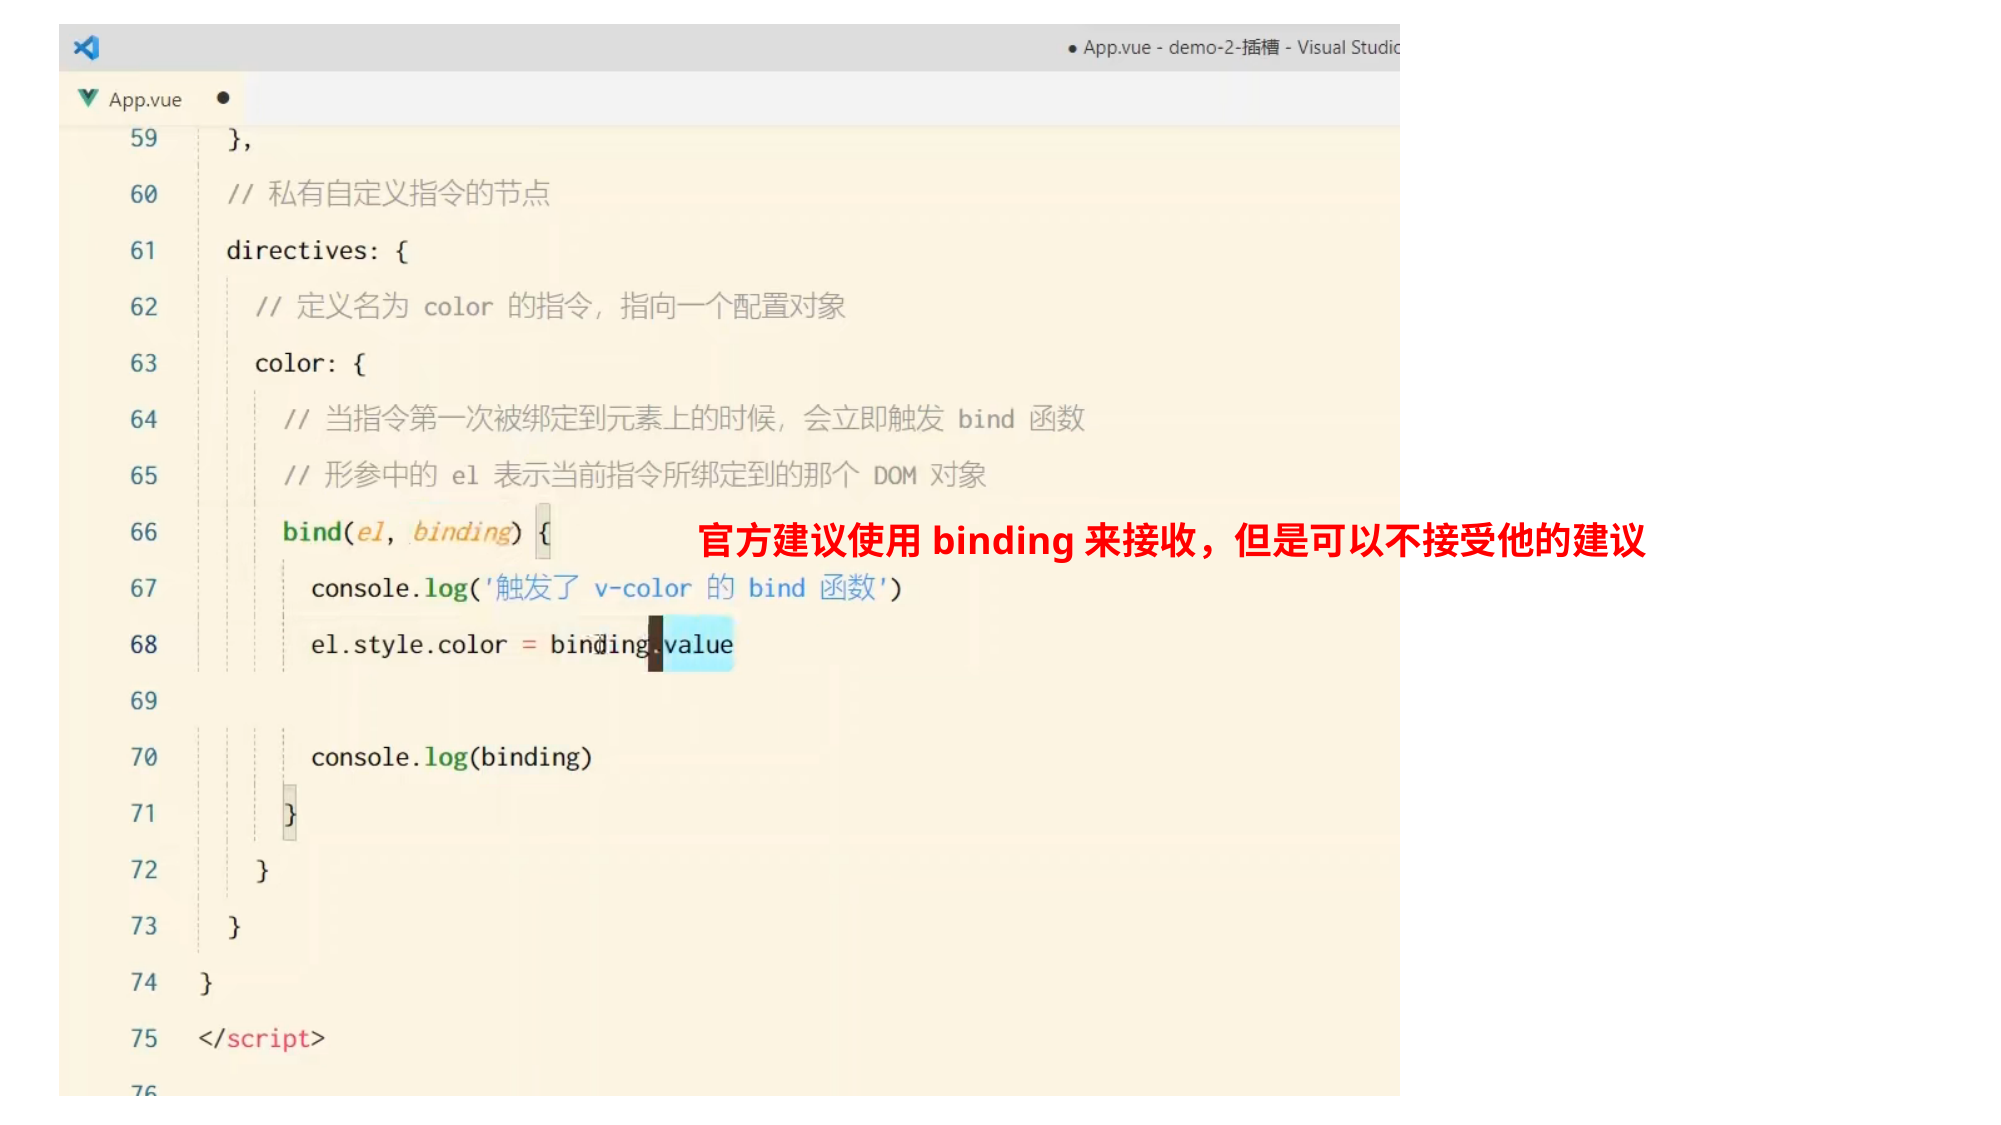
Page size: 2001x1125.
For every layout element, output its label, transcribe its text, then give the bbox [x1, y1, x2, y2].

text_box 官方建议使用binding来接收，但是可以不接受他的建议 [1400, 510, 1875, 570]
picture [59, 24, 1400, 1096]
